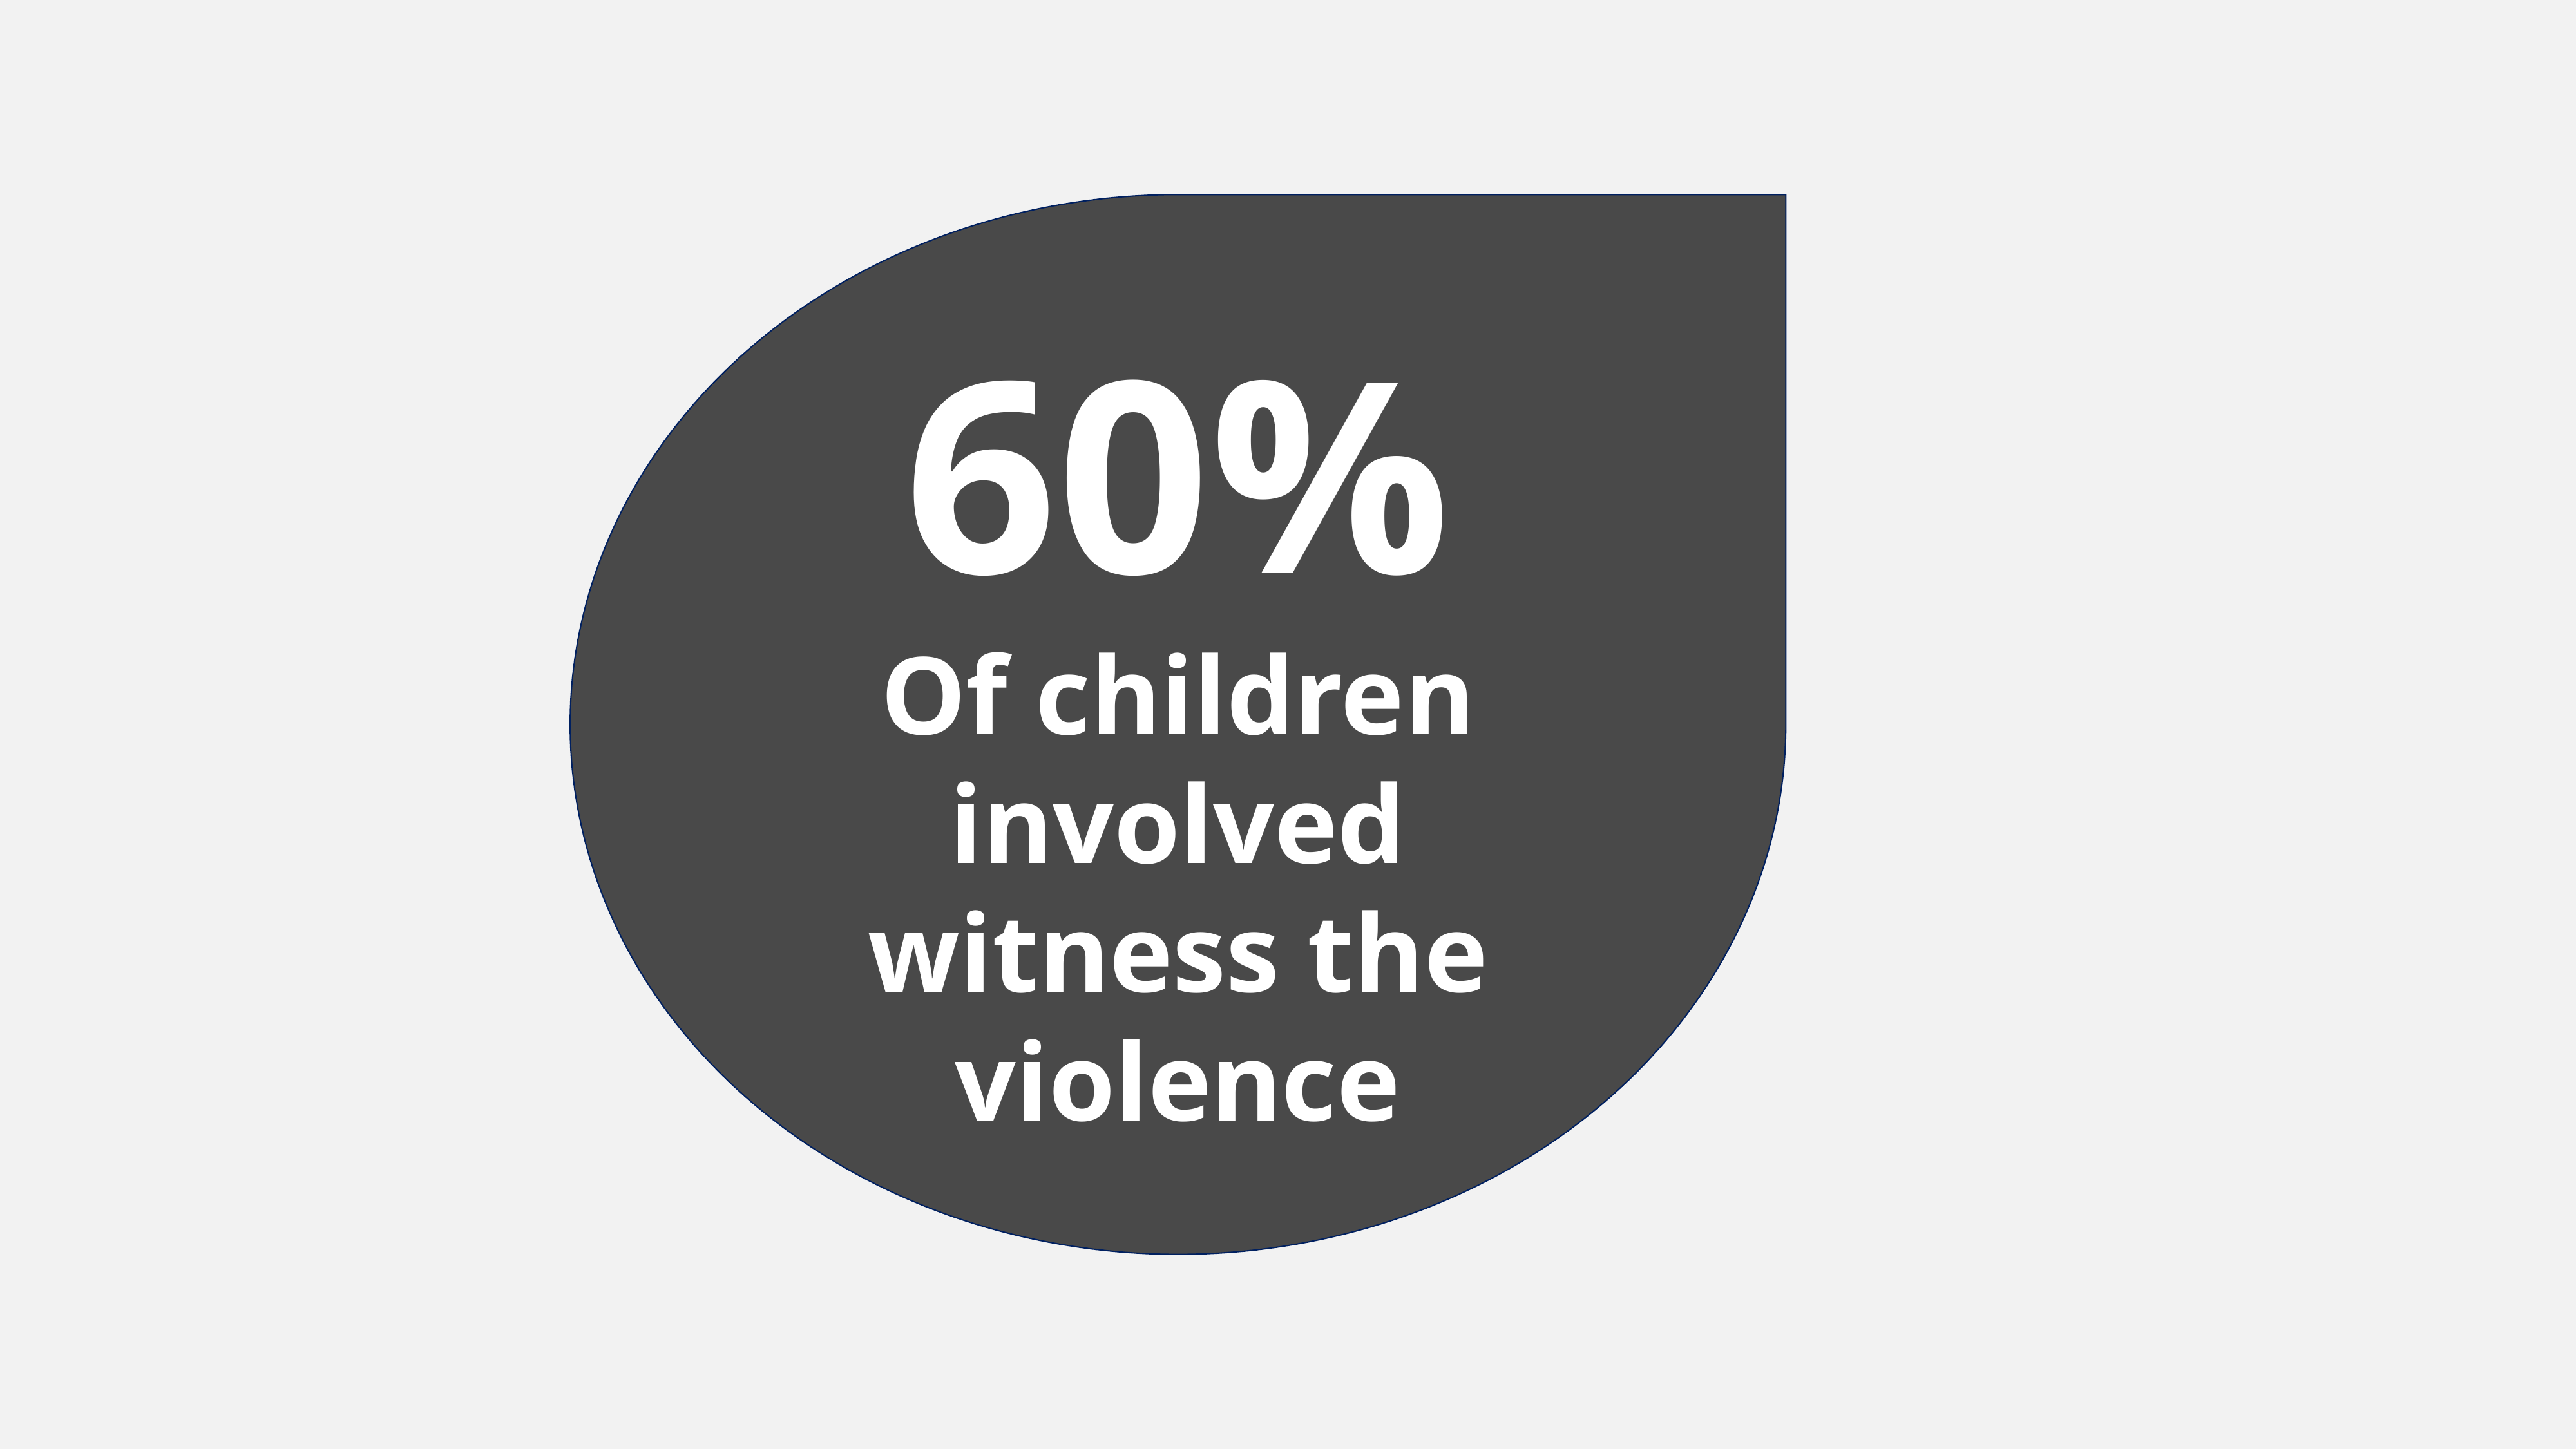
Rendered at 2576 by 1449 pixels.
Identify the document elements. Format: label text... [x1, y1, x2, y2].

text_box [0, 0, 2576, 1449]
text_box 60% Of children involved witness the violence [569, 194, 1787, 1255]
